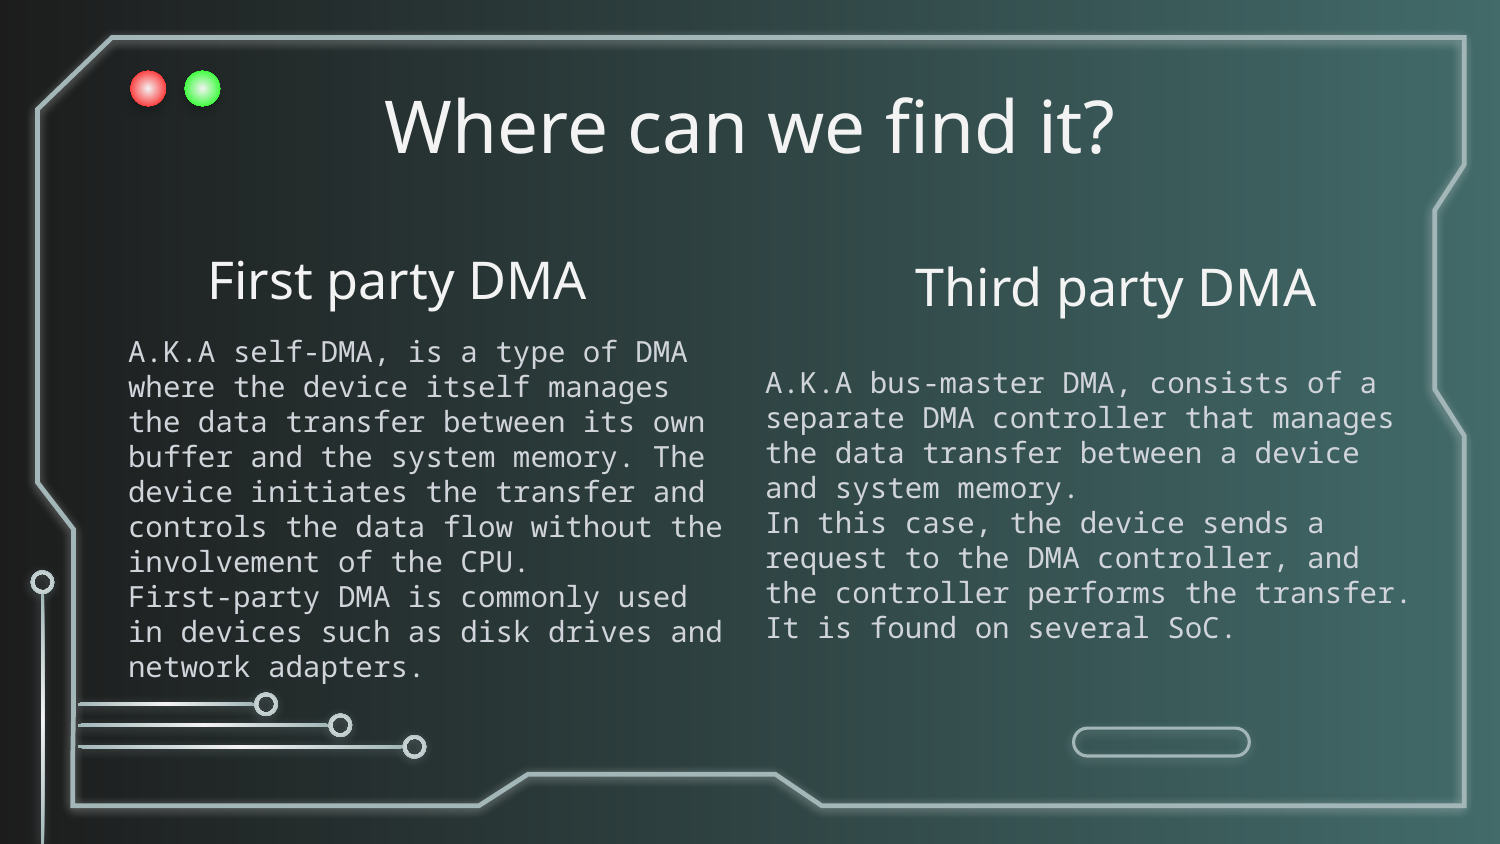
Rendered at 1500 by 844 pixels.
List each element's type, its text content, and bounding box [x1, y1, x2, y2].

text_box [1073, 728, 1250, 757]
subtitle A.K.A bus-master DMA, consists of a separate DMA controller that manages the data transfer between a device and system memory. In this case, the device sends a request to the DMA controller, and the controller performs the transfer. It is found on several SoC. [750, 349, 1434, 481]
subtitle First party DMA [148, 274, 624, 326]
subtitle Third party DMA [861, 280, 1348, 332]
subtitle A.K.A self-DMA, is a type of DMA where the device itself manages the data transfer between its own buffer and the system memory. The device initiates the transfer and controls the data flow without the involvement of the CPU. First-party DMA is commonly used in devices such as disk drives and network adapters. [113, 318, 750, 450]
text_box [184, 70, 221, 107]
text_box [77, 692, 427, 759]
text_box [130, 70, 166, 107]
title Where can we find it? [118, 88, 1382, 160]
